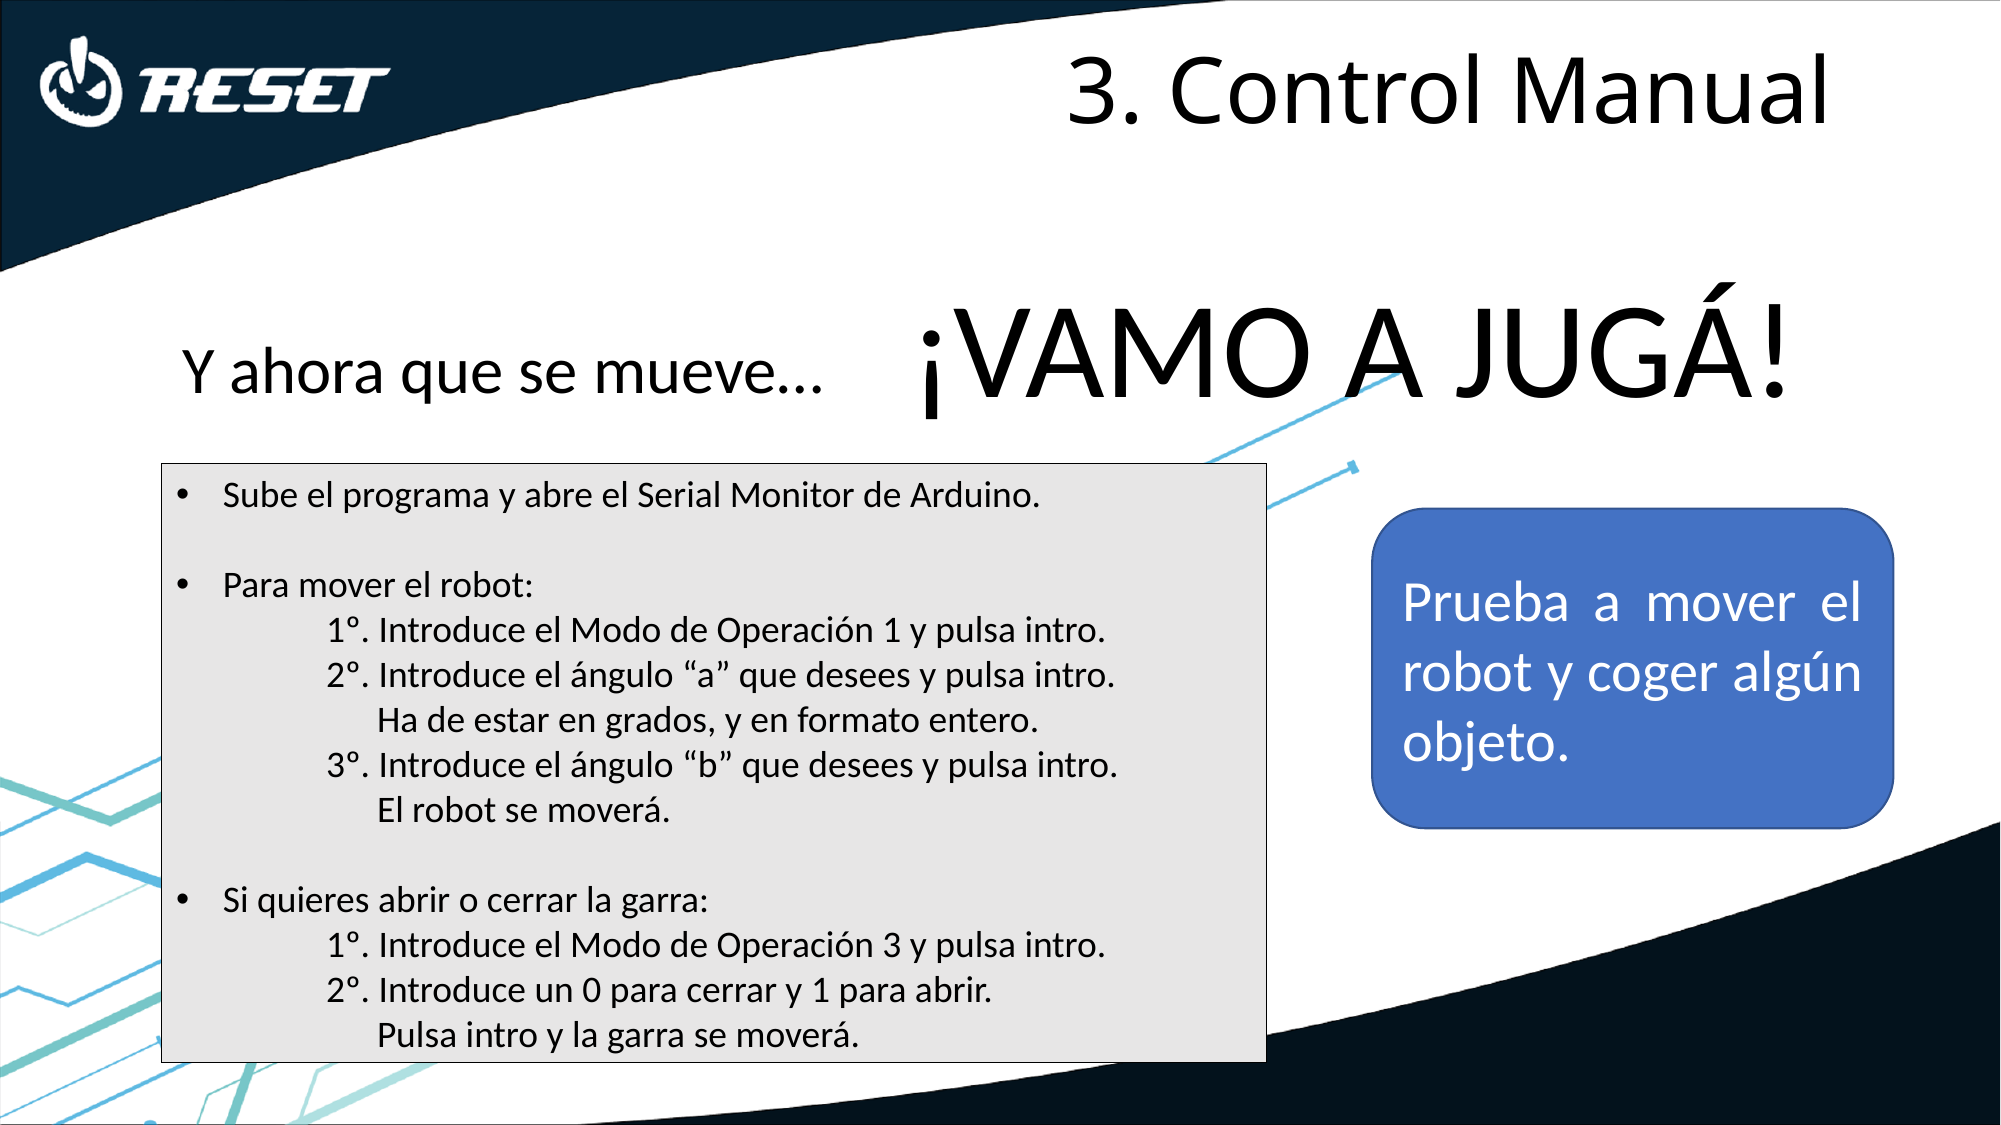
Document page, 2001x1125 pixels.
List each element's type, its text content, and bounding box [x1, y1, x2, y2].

text_box Y ahora que se mueve… [167, 319, 894, 415]
text_box 3. Control Manual [714, 37, 1848, 150]
text_box Sube el programa y abre el Serial Monitor de Arduino. Para mover el robot: 1º. Introduce el Modo de Operación 1 y pulsa intro. 2º. Introduce el ángulo “a” que desees y pulsa intro. Ha de estar en grados, y en formato entero. 3º. Introduce el ángulo “b” que desees y pulsa intro. El robot se moverá. Si quieres abrir o cerrar la garra: 1º. Introduce el Modo de Operación 3 y pulsa intro. 2º. Introduce un 0 para cerrar y 1 para abrir. Pulsa intro y la garra se moverá. [161, 463, 1267, 1063]
text_box Prueba a mover el robot y coger algún objeto. [1371, 507, 1895, 830]
text_box ¡VAMO A JUGÁ! [894, 252, 2000, 432]
picture [0, 0, 2001, 1125]
